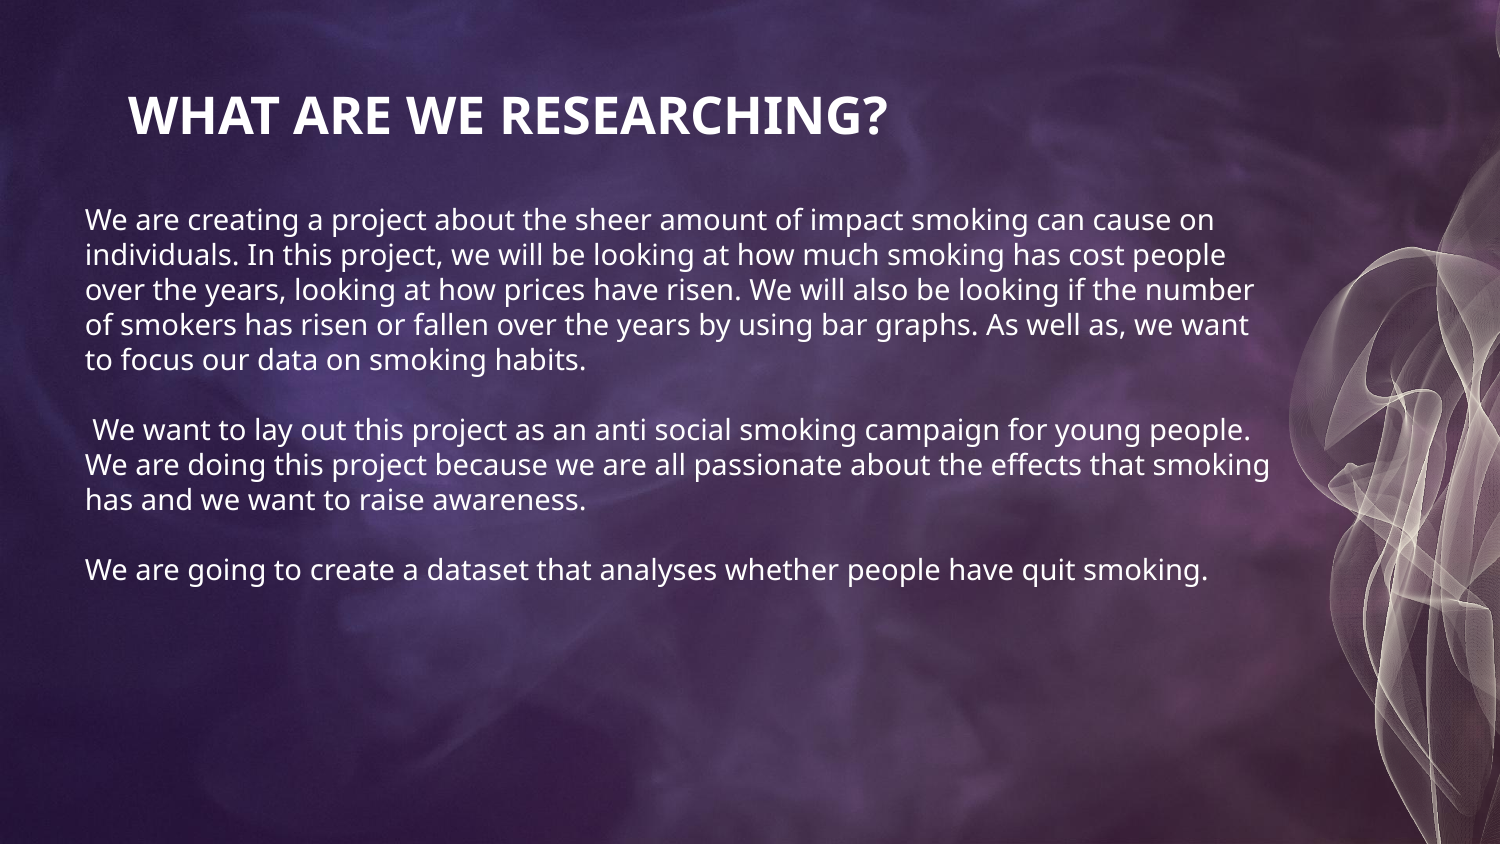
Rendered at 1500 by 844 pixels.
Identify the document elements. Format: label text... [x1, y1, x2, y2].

list We are creating a project about the sheer amount of impact smoking can cause on individuals. In this project, we will be looking at how much smoking has cost people over the years, looking at how prices have risen. We will also be looking if the number of smokers has risen or fallen over the years by using bar graphs. As well as, we want to focus our data on smoking habits. We want to lay out this project as an anti social smoking campaign for young people. We are doing this project because we are all passionate about the effects that smoking has and we want to raise awareness. We are going to create a dataset that analyses whether people have quit smoking. [70, 186, 1295, 756]
picture [0, 0, 1500, 844]
title WHAT ARE WE RESEARCHING? [113, 72, 1449, 155]
